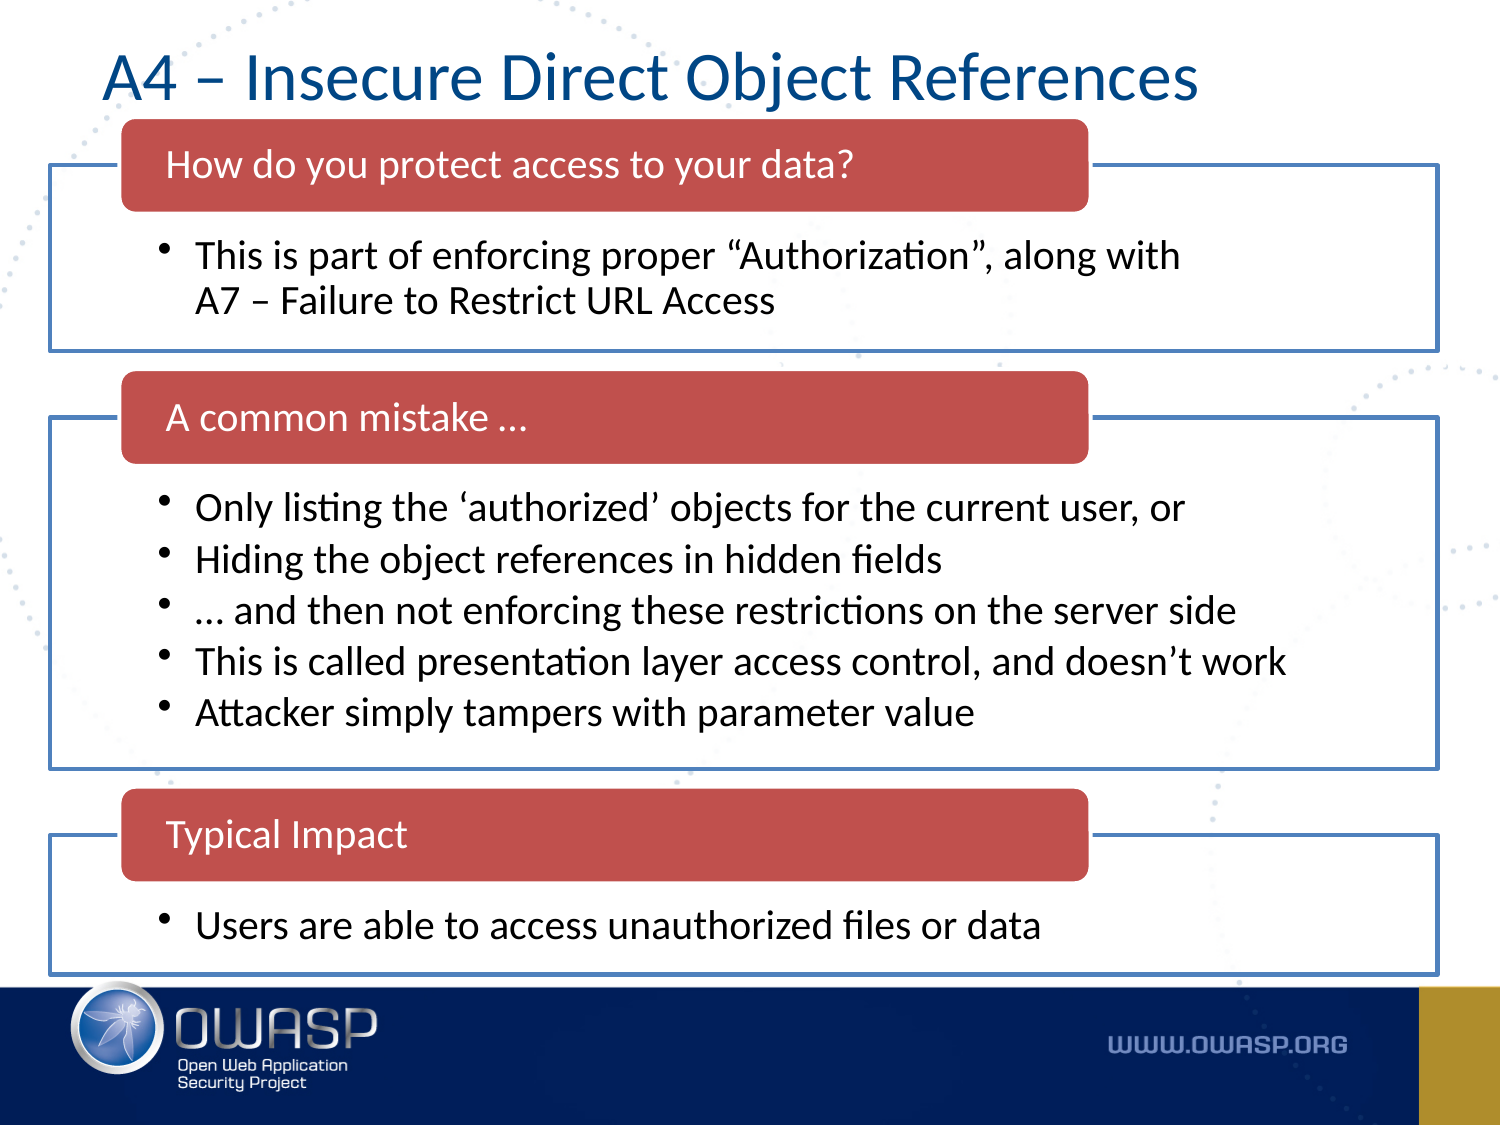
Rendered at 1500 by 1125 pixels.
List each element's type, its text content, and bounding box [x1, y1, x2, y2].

picture [0, 0, 1500, 1125]
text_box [49, 114, 1438, 978]
title A4 – Insecure Direct Object References [87, 0, 1438, 114]
